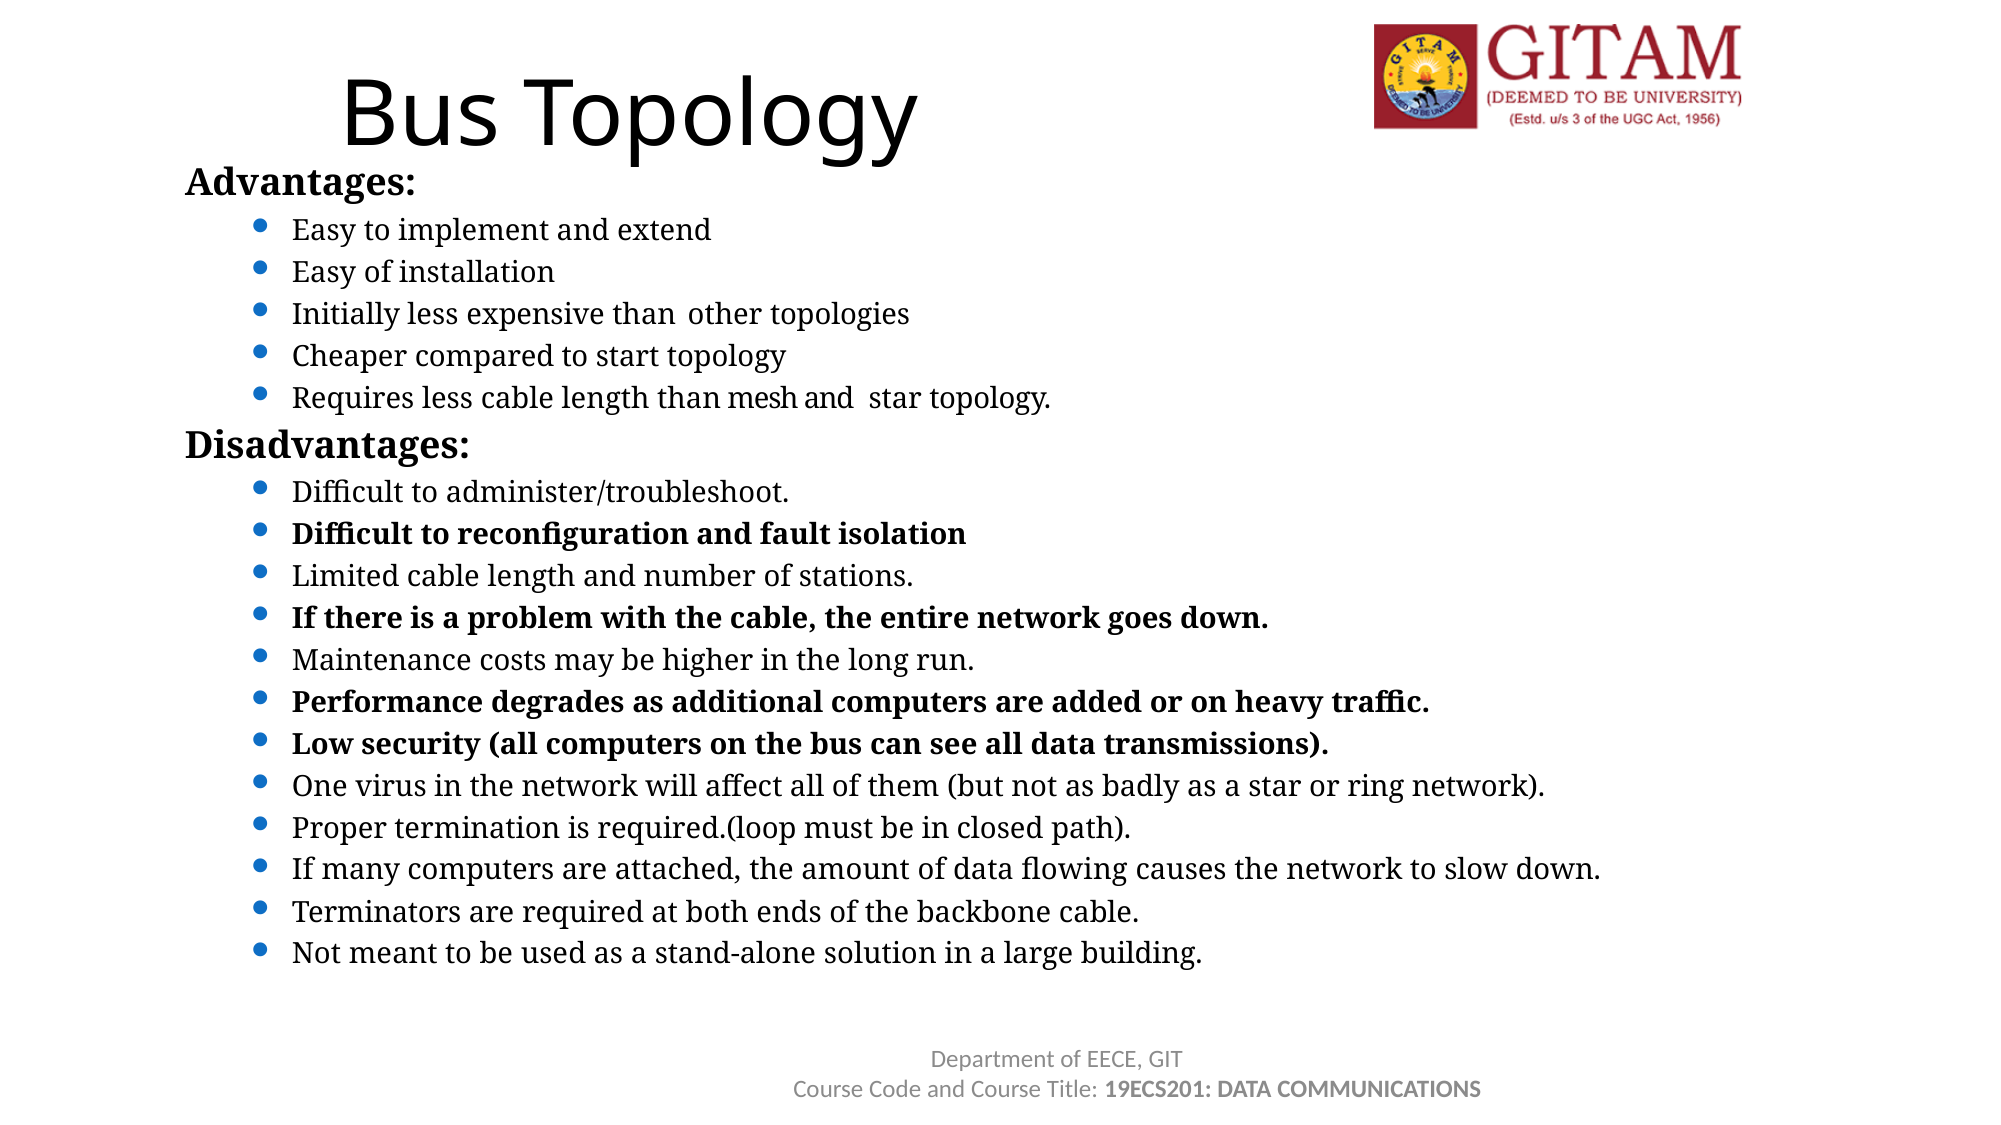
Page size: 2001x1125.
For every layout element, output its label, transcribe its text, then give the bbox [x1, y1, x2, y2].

picture [1374, 24, 1750, 131]
text_box Advantages: Easy to implement and extend Easy of installation Initially less expensive than other topologies Cheaper compared to start topology Requires less cable length than mesh and star topology. Disadvantages: Difficult to administer/troubleshoot. Difficult to reconfiguration and fault isolation Limited cable length and number of stations. If there is a problem with the cable, the entire network goes down. Maintenance costs may be higher in the long run. Performance degrades as additional computers are added or on heavy traffic. Low security (all computers on the bus can see all data transmissions). One virus in the network will affect all of them (but not as badly as a star or ring network). Proper termination is required.(loop must be in closed path). If many computers are attached, the amount of data flowing causes the network to slow down. Terminators are required at both ends of the backbone cable. Not meant to be used as a stand-alone solution in a large building. [169, 149, 1688, 978]
footer Department of EECE, GIT Course Code and Course Title: 19ECS201: DATA COMMUNICATIONS [762, 1042, 1513, 1103]
title Bus Topology [324, 45, 1675, 188]
